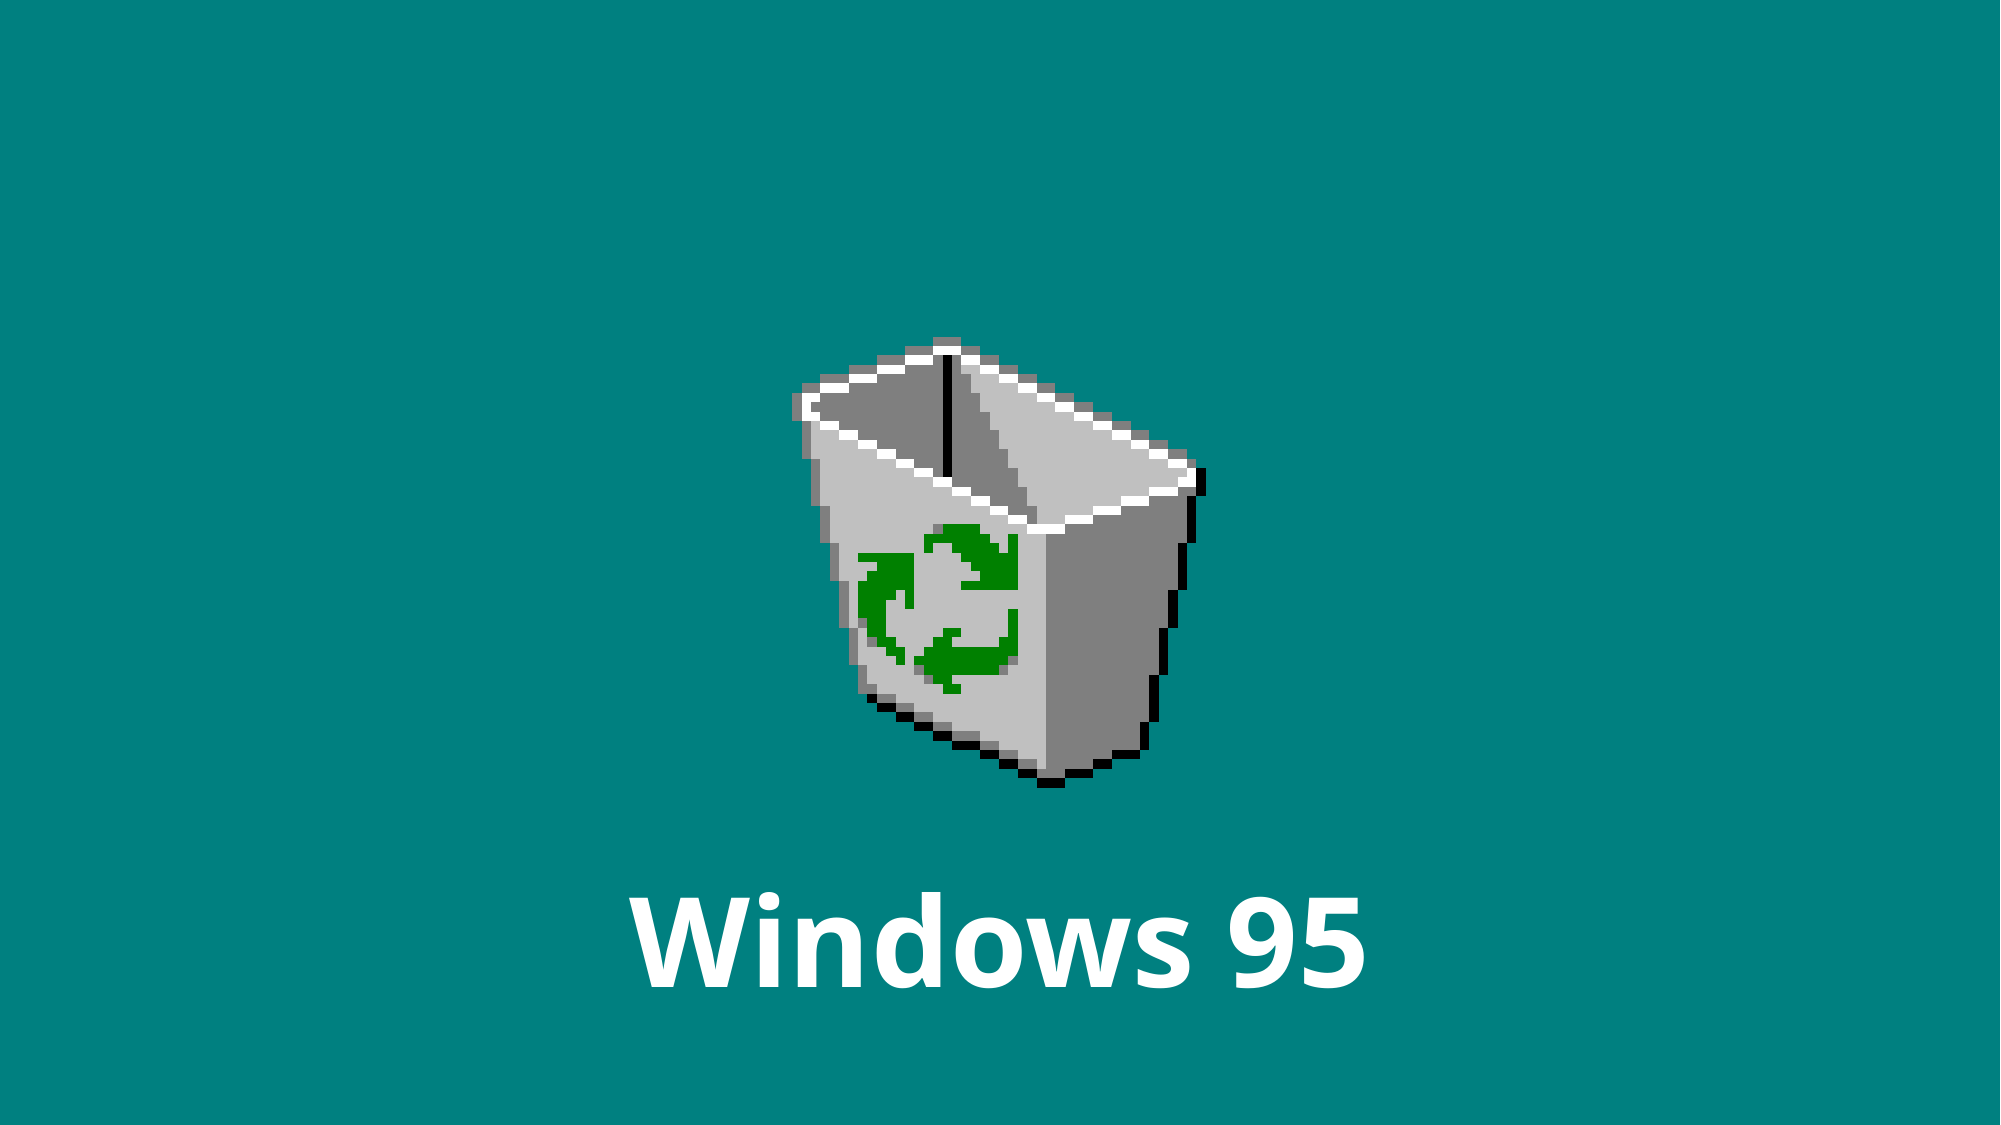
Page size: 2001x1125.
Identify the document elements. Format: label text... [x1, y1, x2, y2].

text_box Windows 95 [615, 854, 1385, 1020]
picture [774, 337, 1225, 788]
